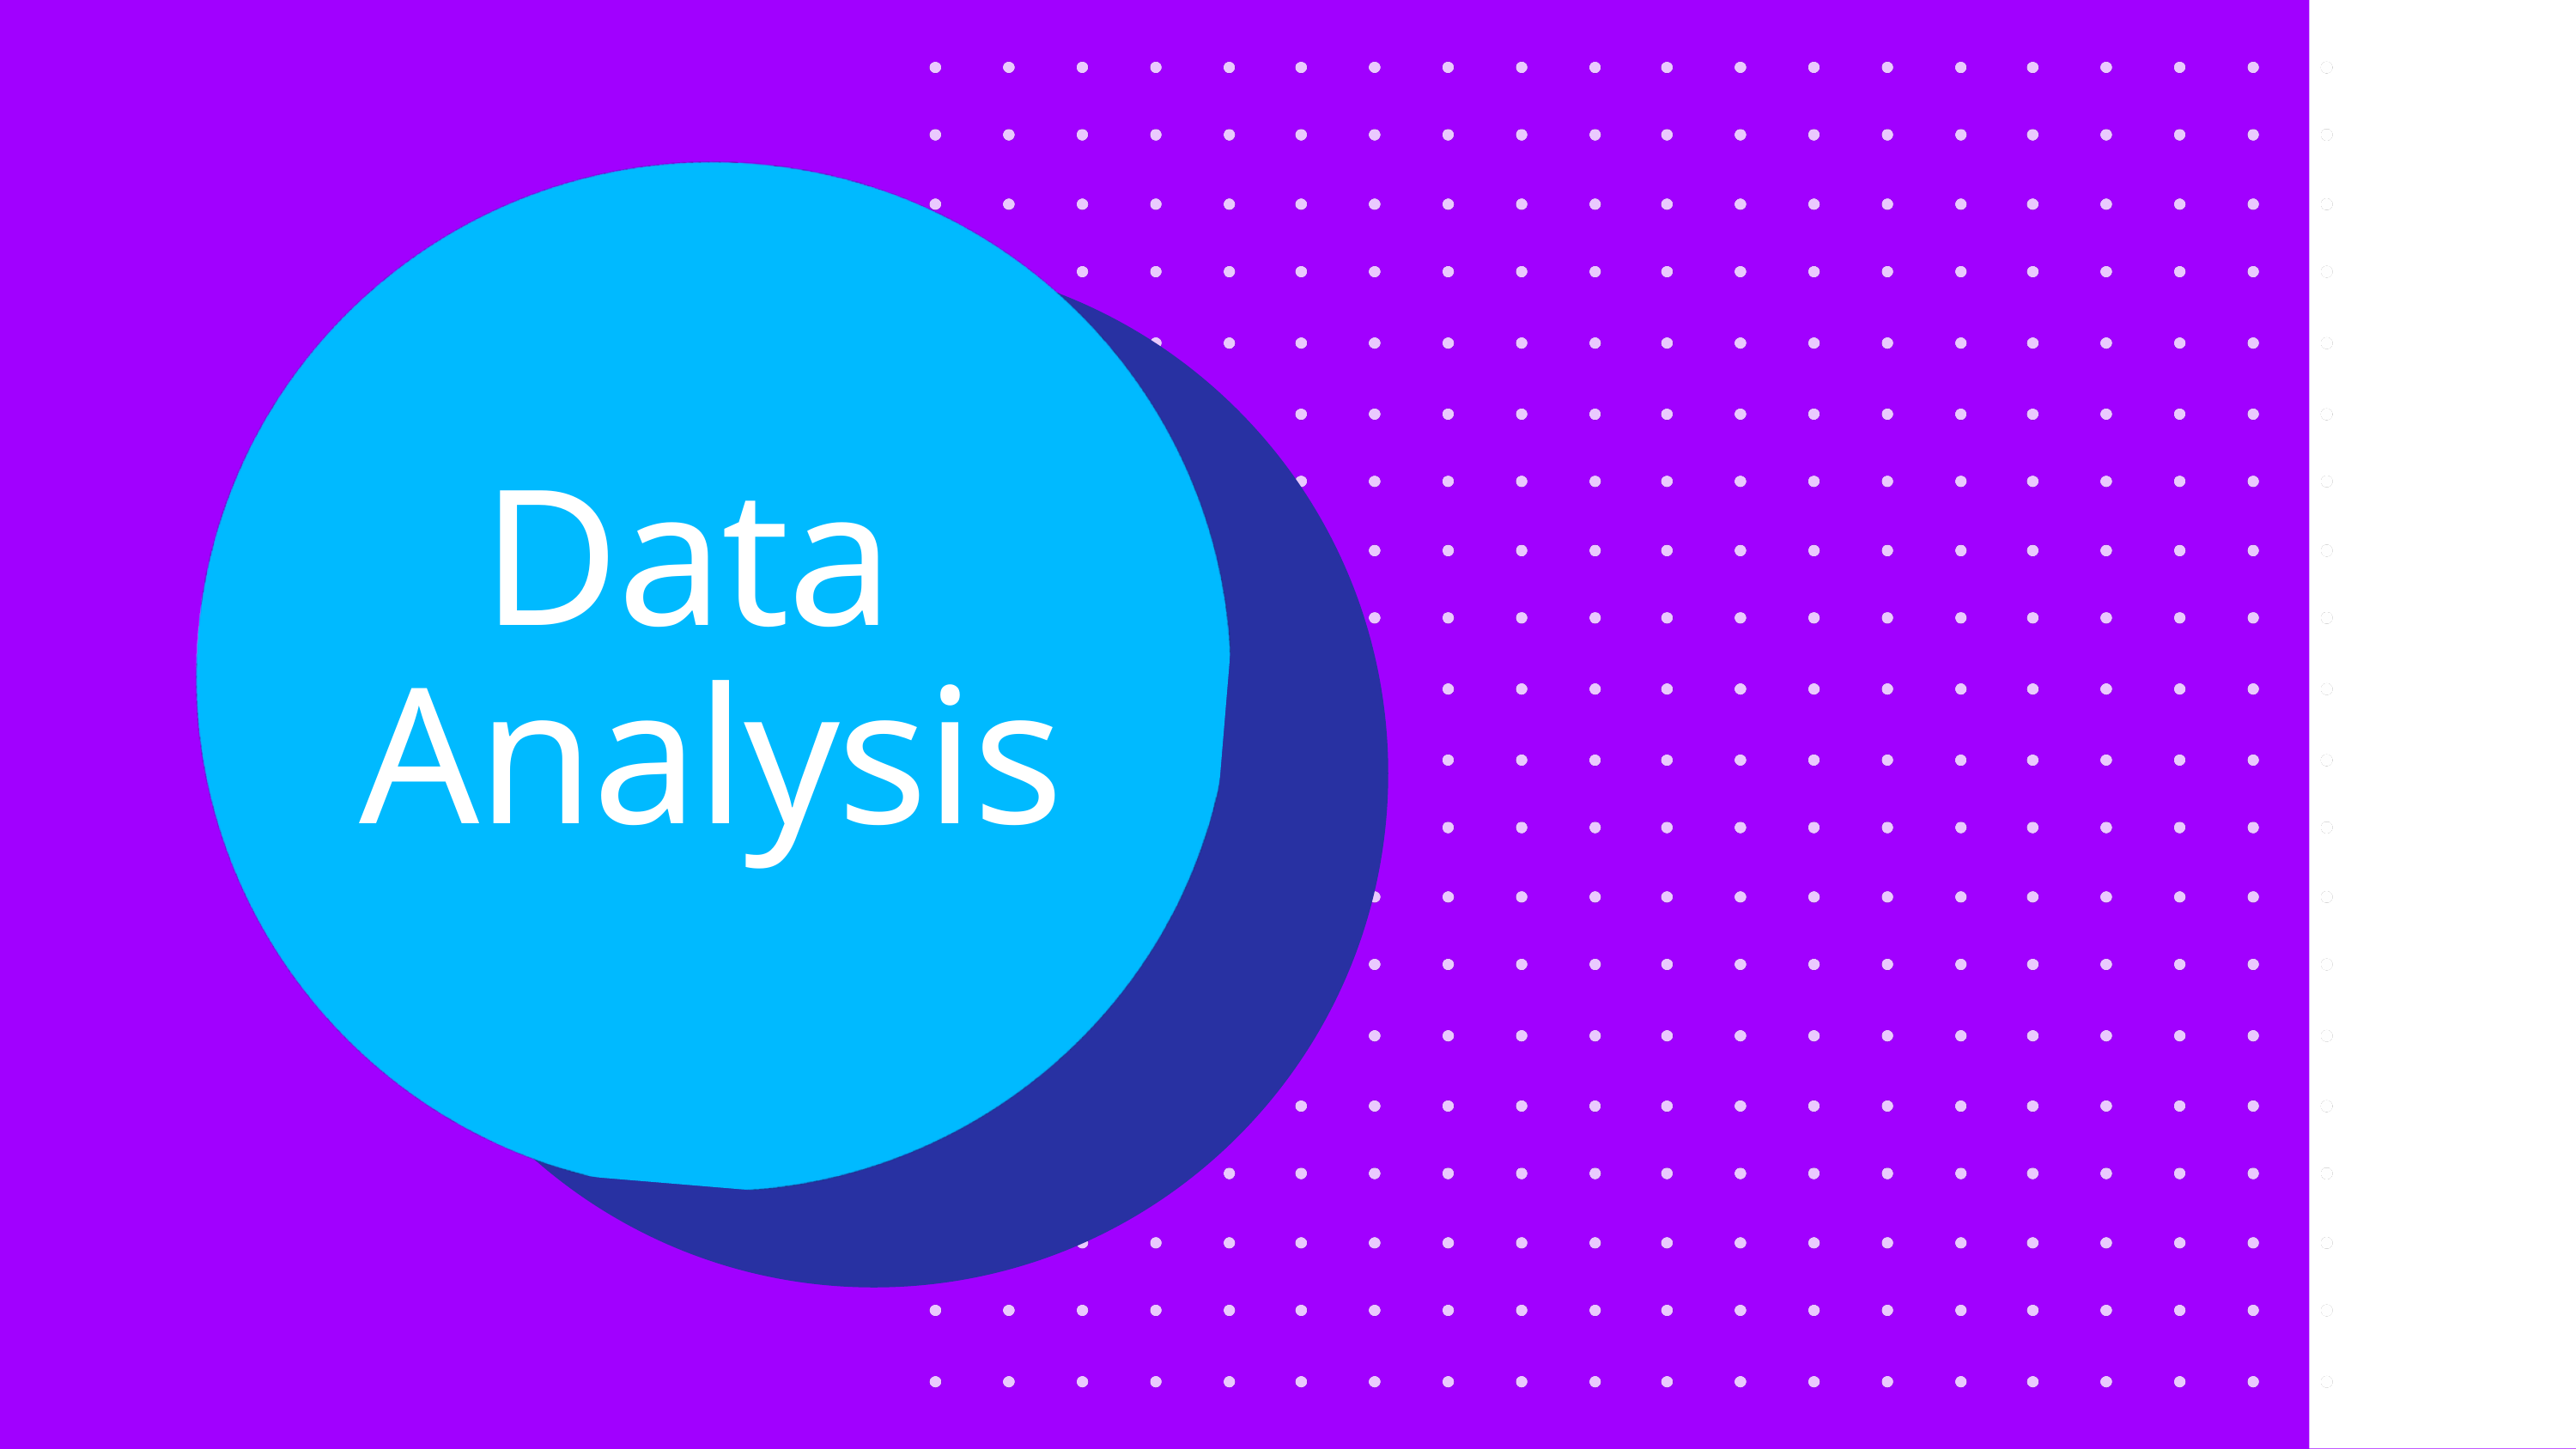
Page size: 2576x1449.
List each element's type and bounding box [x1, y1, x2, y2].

text_box [155, 115, 1388, 1288]
text_box [2309, 0, 2576, 1449]
text_box [921, 57, 2337, 1392]
